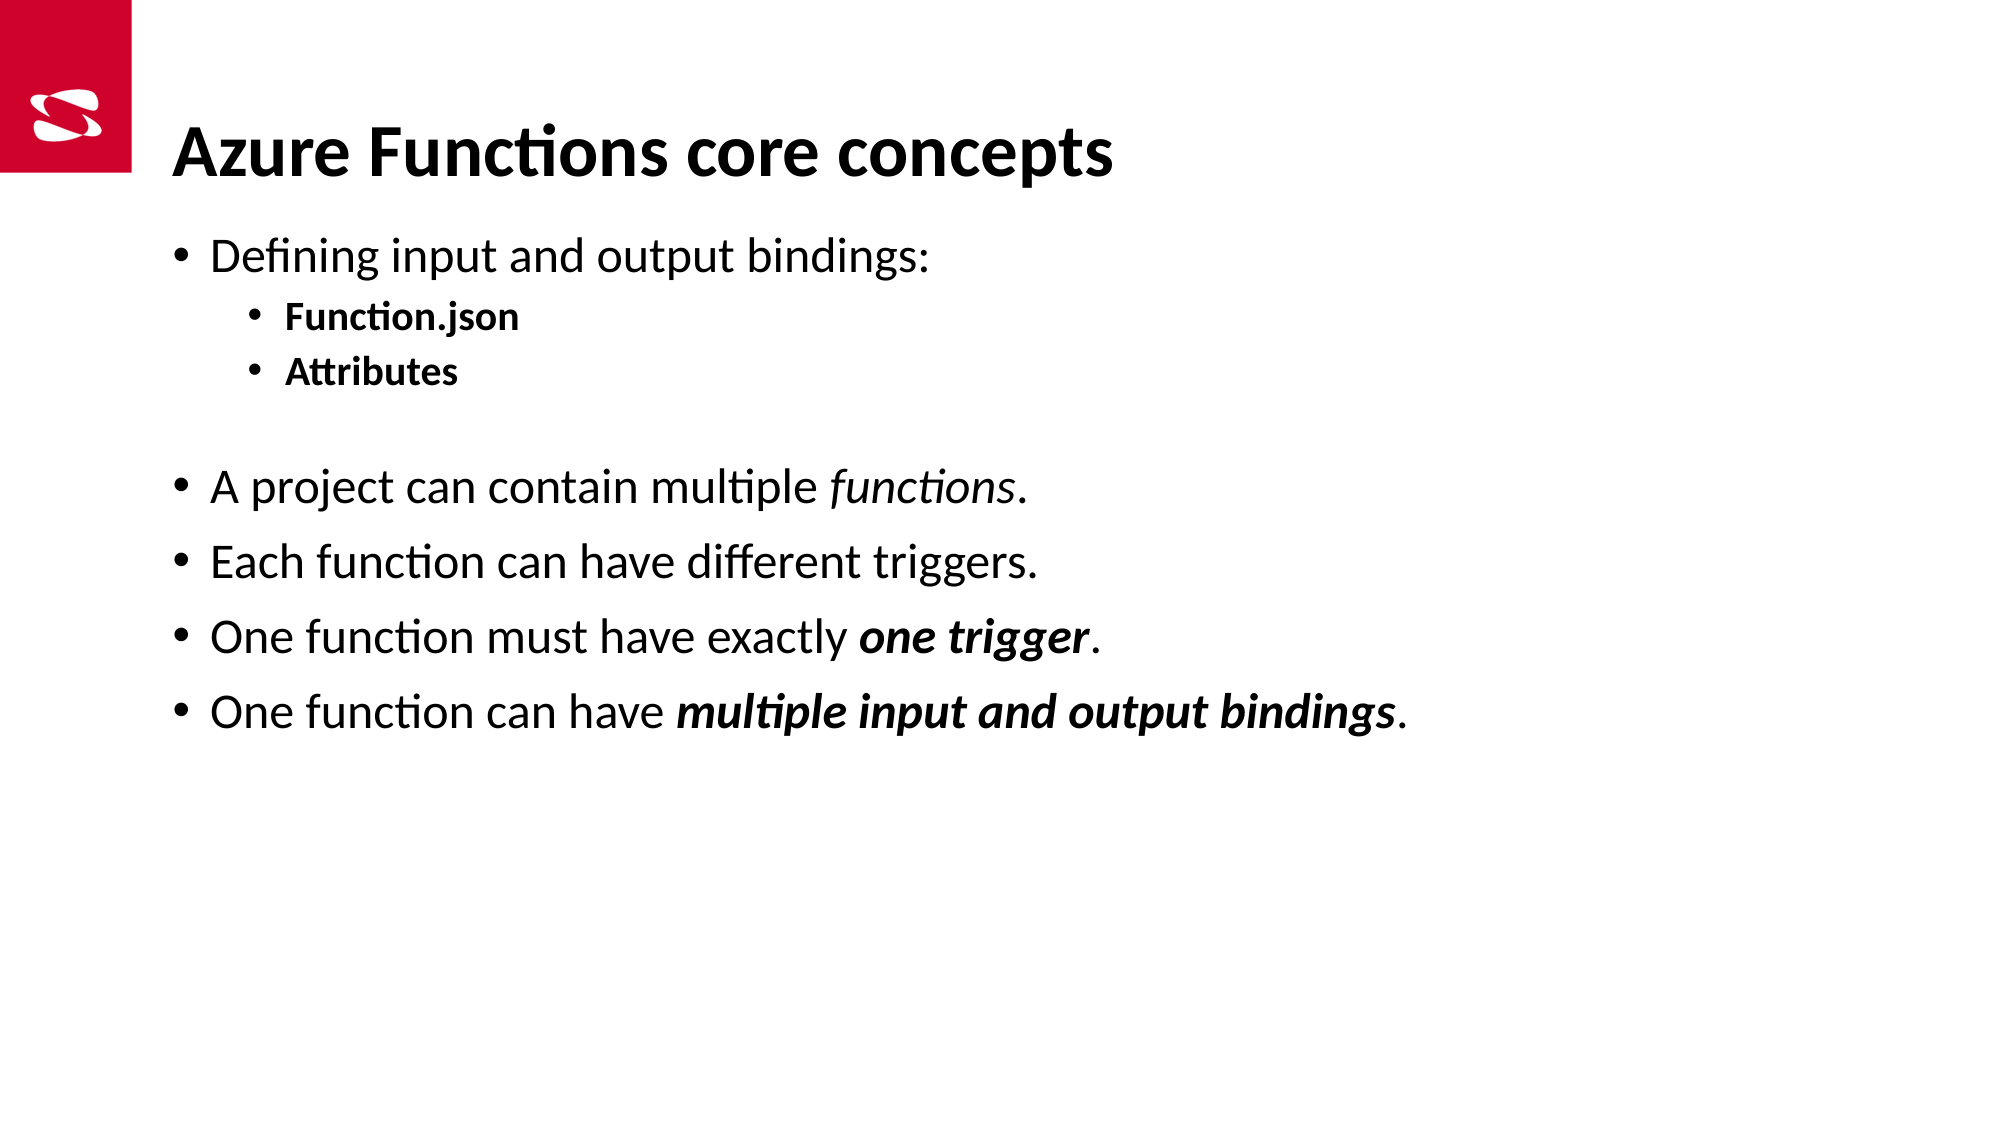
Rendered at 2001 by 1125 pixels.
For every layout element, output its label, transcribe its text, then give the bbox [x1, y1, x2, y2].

picture [30, 89, 102, 142]
title Azure Functions core concepts [157, 0, 1844, 200]
list Defining input and output bindings: Function.json Attributes A project can contain multiple functions. Each function can have different triggers. One function must have exactly one trigger. One function can have multiple input and output bindings. [157, 222, 1844, 1057]
